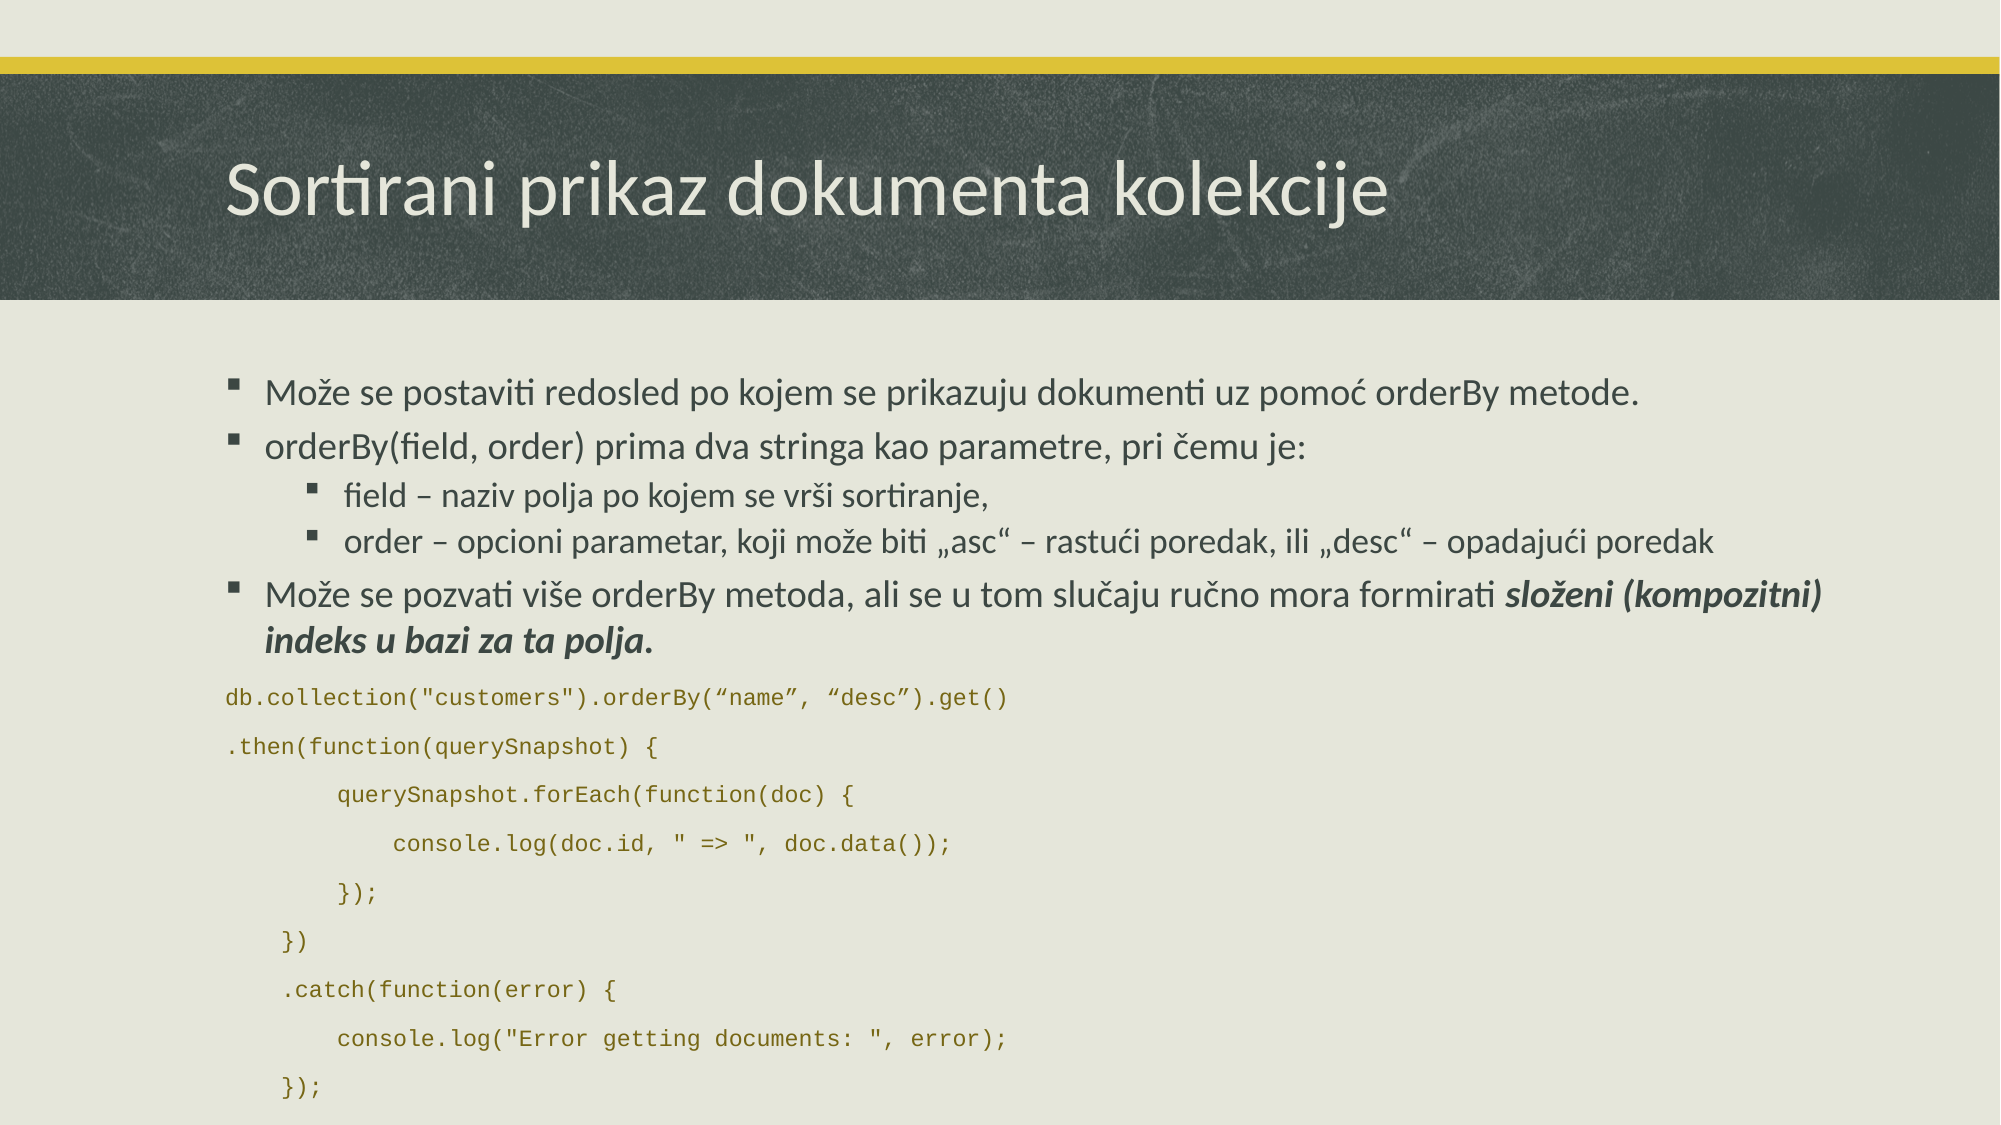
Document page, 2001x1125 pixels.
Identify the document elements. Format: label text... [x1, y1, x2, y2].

picture [0, 74, 2000, 300]
title Sortirani prikaz dokumenta kolekcije [210, 76, 1790, 300]
list Može se postaviti redosled po kojem se prikazuju dokumenti uz pomoć orderBy metode. orderBy(field, order) prima dva stringa kao parametre, pri čemu je: field – naziv polja po kojem se vrši sortiranje, order – opcioni parametar, koji može biti „asc“ – rastući poredak, ili „desc“ – opadajući poredak Može se pozvati više orderBy metoda, ali se u tom slučaju ručno mora formirati složeni (kompozitni) indeks u bazi za ta polja. db.collection("customers").orderBy(“name”, “desc”).get() .then(function(querySnapshot) { querySnapshot.forEach(function(doc) { console.log(doc.id, " => ", doc.data()); }); }) .catch(function(error) { console.log("Error getting documents: ", error); }); [210, 359, 1872, 1115]
